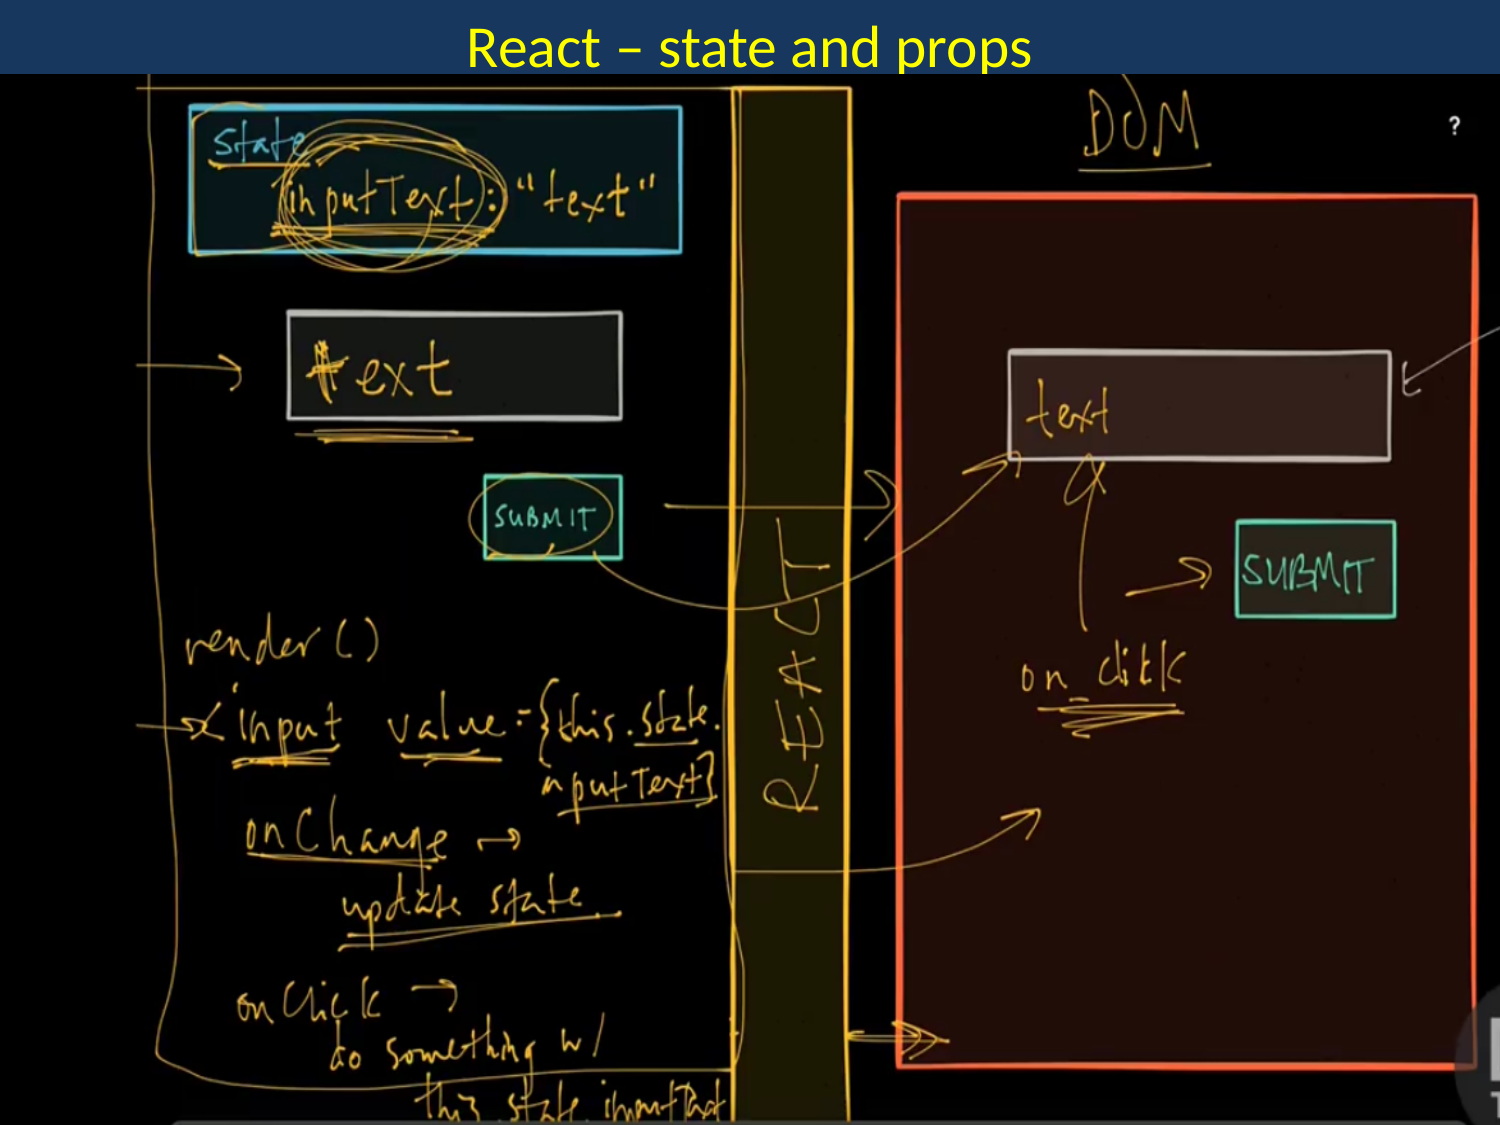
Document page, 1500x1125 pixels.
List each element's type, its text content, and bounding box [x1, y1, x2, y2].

picture [0, 74, 1500, 1125]
title React – state and props [0, 0, 1500, 74]
